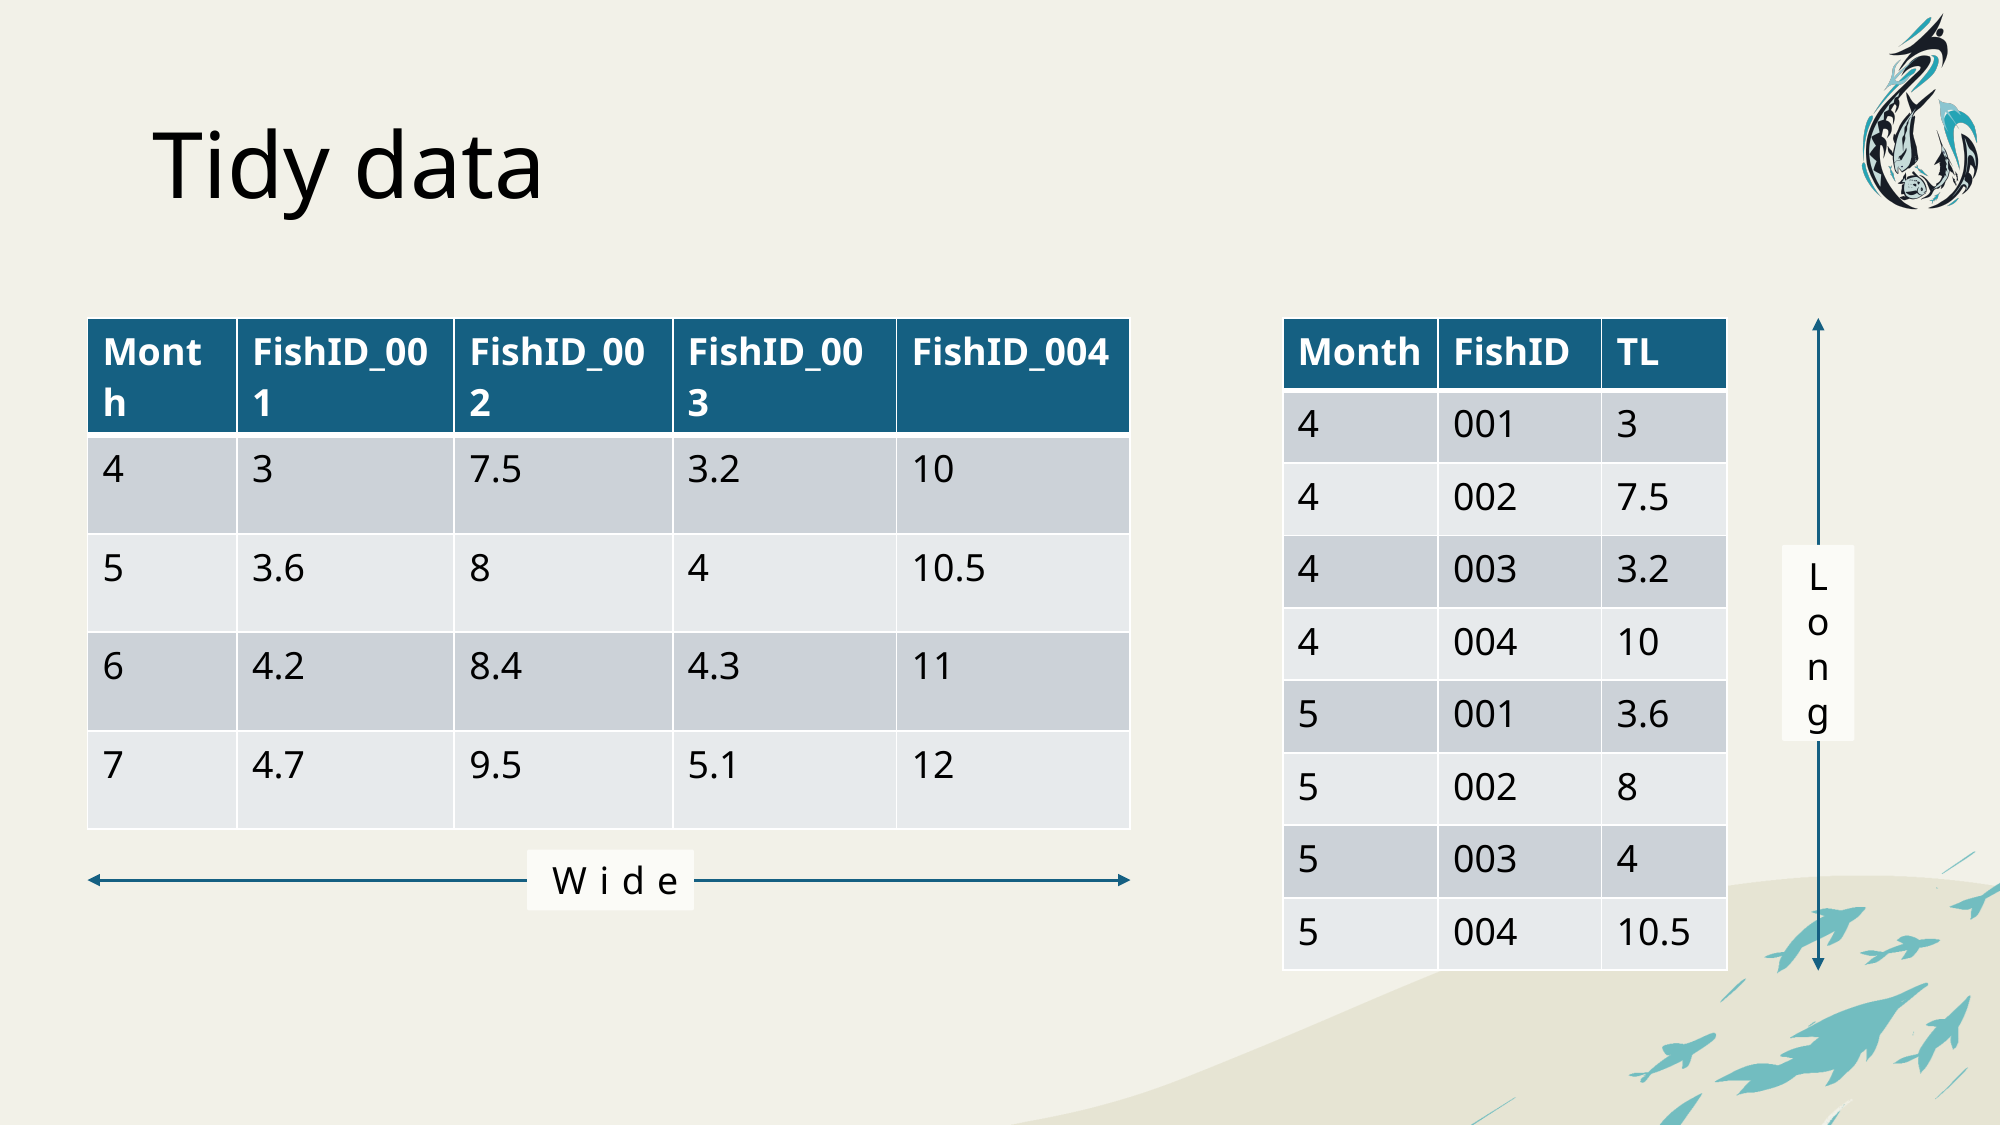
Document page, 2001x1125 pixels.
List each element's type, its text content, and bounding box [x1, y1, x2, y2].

table_header FishID [1439, 319, 1601, 388]
text_box Wide [527, 849, 694, 879]
table_cell 001 [1439, 681, 1601, 752]
table_cell 002 [1439, 464, 1601, 535]
table_cell 5 [1284, 899, 1437, 969]
table_cell 3.6 [238, 535, 453, 631]
table_cell 4 [1284, 609, 1437, 679]
table_cell 10 [1602, 609, 1726, 679]
table_cell 5 [1284, 826, 1437, 897]
table_cell 004 [1439, 899, 1601, 969]
table_cell 5 [1284, 681, 1437, 752]
table_cell 4.2 [238, 633, 453, 730]
table_cell 4.7 [238, 732, 453, 828]
table_cell 4 [1284, 393, 1437, 462]
table_cell 10 [897, 438, 1129, 533]
table_cell 4 [674, 535, 896, 631]
table_cell 3 [1602, 393, 1726, 462]
table_cell 3.2 [1602, 536, 1726, 607]
table_header FishID_001 [238, 319, 453, 432]
text_box Wide [527, 881, 694, 911]
table_cell 11 [897, 633, 1129, 730]
table_header FishID_002 [455, 319, 672, 432]
table_cell 8 [1602, 754, 1726, 824]
table_cell 3.2 [674, 438, 896, 533]
table_cell 002 [1439, 754, 1601, 824]
table_header FishID_003 [674, 319, 896, 432]
table_cell 7 [88, 732, 236, 828]
table_cell 6 [88, 633, 236, 730]
table_cell 001 [1439, 393, 1601, 462]
picture [1851, 13, 1985, 214]
table_header Month [88, 319, 236, 432]
table_cell 5.1 [674, 732, 896, 828]
table_cell 003 [1439, 826, 1601, 897]
text_box L o n g [1819, 544, 1855, 741]
table_cell 003 [1439, 536, 1601, 607]
table_cell 10.5 [1602, 899, 1726, 969]
table_cell 5 [88, 535, 236, 631]
picture [978, 841, 2000, 1125]
table_cell 9.5 [455, 732, 672, 828]
table_cell 3 [238, 438, 453, 533]
table_cell 5 [1284, 754, 1437, 824]
table_header TL [1602, 319, 1726, 388]
table_cell 4 [88, 438, 236, 533]
table_cell 10.5 [897, 535, 1129, 631]
table_cell 3.6 [1602, 681, 1726, 752]
text_box L o n g [1781, 544, 1817, 741]
title Tidy data [137, 59, 1863, 278]
table_cell 4 [1284, 536, 1437, 607]
table_cell 12 [897, 732, 1129, 828]
table_cell 004 [1439, 609, 1601, 679]
table_cell 4 [1602, 826, 1726, 897]
table_cell 4.3 [674, 633, 896, 730]
table_cell 8.4 [455, 633, 672, 730]
table_cell 8 [455, 535, 672, 631]
table_header FishID_004 [897, 319, 1129, 432]
table_header Month [1284, 319, 1437, 388]
table_cell 7.5 [1602, 464, 1726, 535]
table_cell 7.5 [455, 438, 672, 533]
table_cell 4 [1284, 464, 1437, 535]
